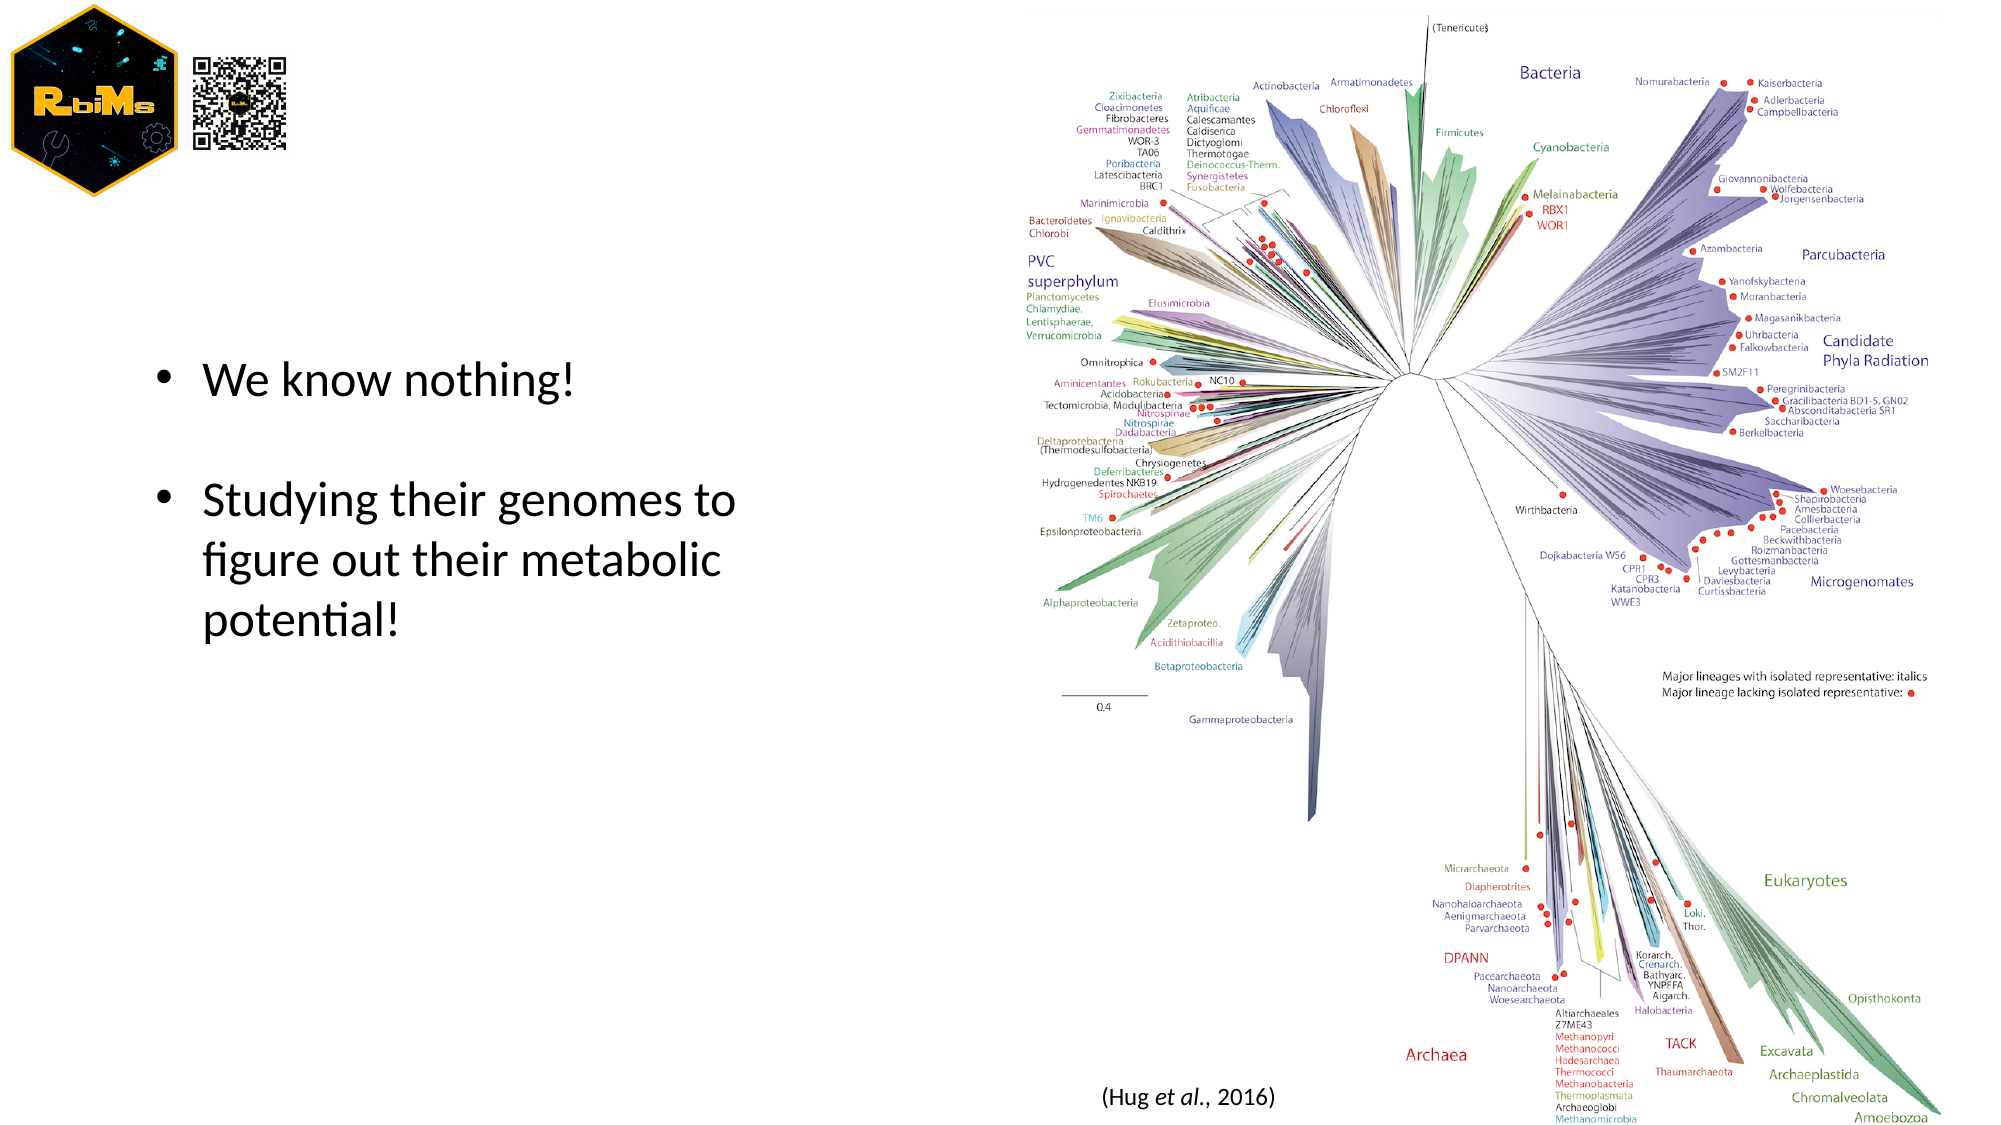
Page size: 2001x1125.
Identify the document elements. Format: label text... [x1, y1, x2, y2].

picture [0, 0, 291, 205]
picture [1023, 15, 1941, 1125]
text_box We know nothing! Studying their genomes to figure out their metabolic potential! [140, 338, 804, 744]
